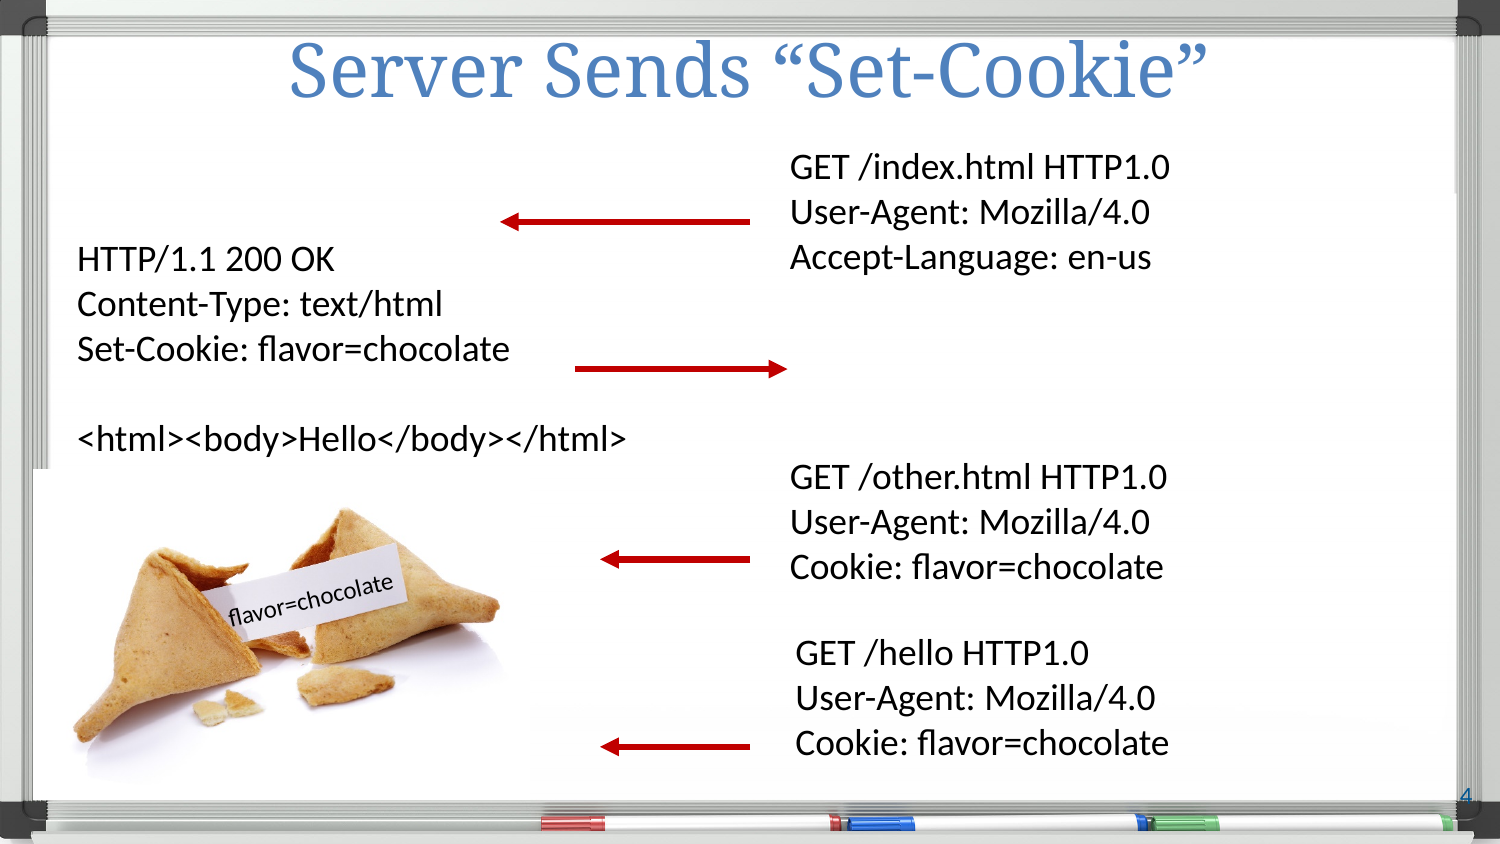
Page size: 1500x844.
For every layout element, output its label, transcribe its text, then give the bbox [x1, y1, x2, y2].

picture [0, 0, 1500, 844]
title Server Sends “Set-Cookie” [24, 17, 1475, 118]
text_box GET /hello HTTP1.0 User-Agent: Mozilla/4.0 Cookie: flavor=chocolate [780, 620, 1356, 771]
slide_number 4 [1387, 771, 1488, 817]
text_box HTTP/1.1 200 OK Content-Type: text/html Set-Cookie: flavor=chocolate <html><body>Hello</body></html> [62, 227, 675, 467]
text_box GET /other.html HTTP1.0 User-Agent: Mozilla/4.0 Cookie: flavor=chocolate [774, 444, 1350, 595]
text_box GET /index.html HTTP1.0 User-Agent: Mozilla/4.0 Accept-Language: en-us [774, 134, 1350, 284]
